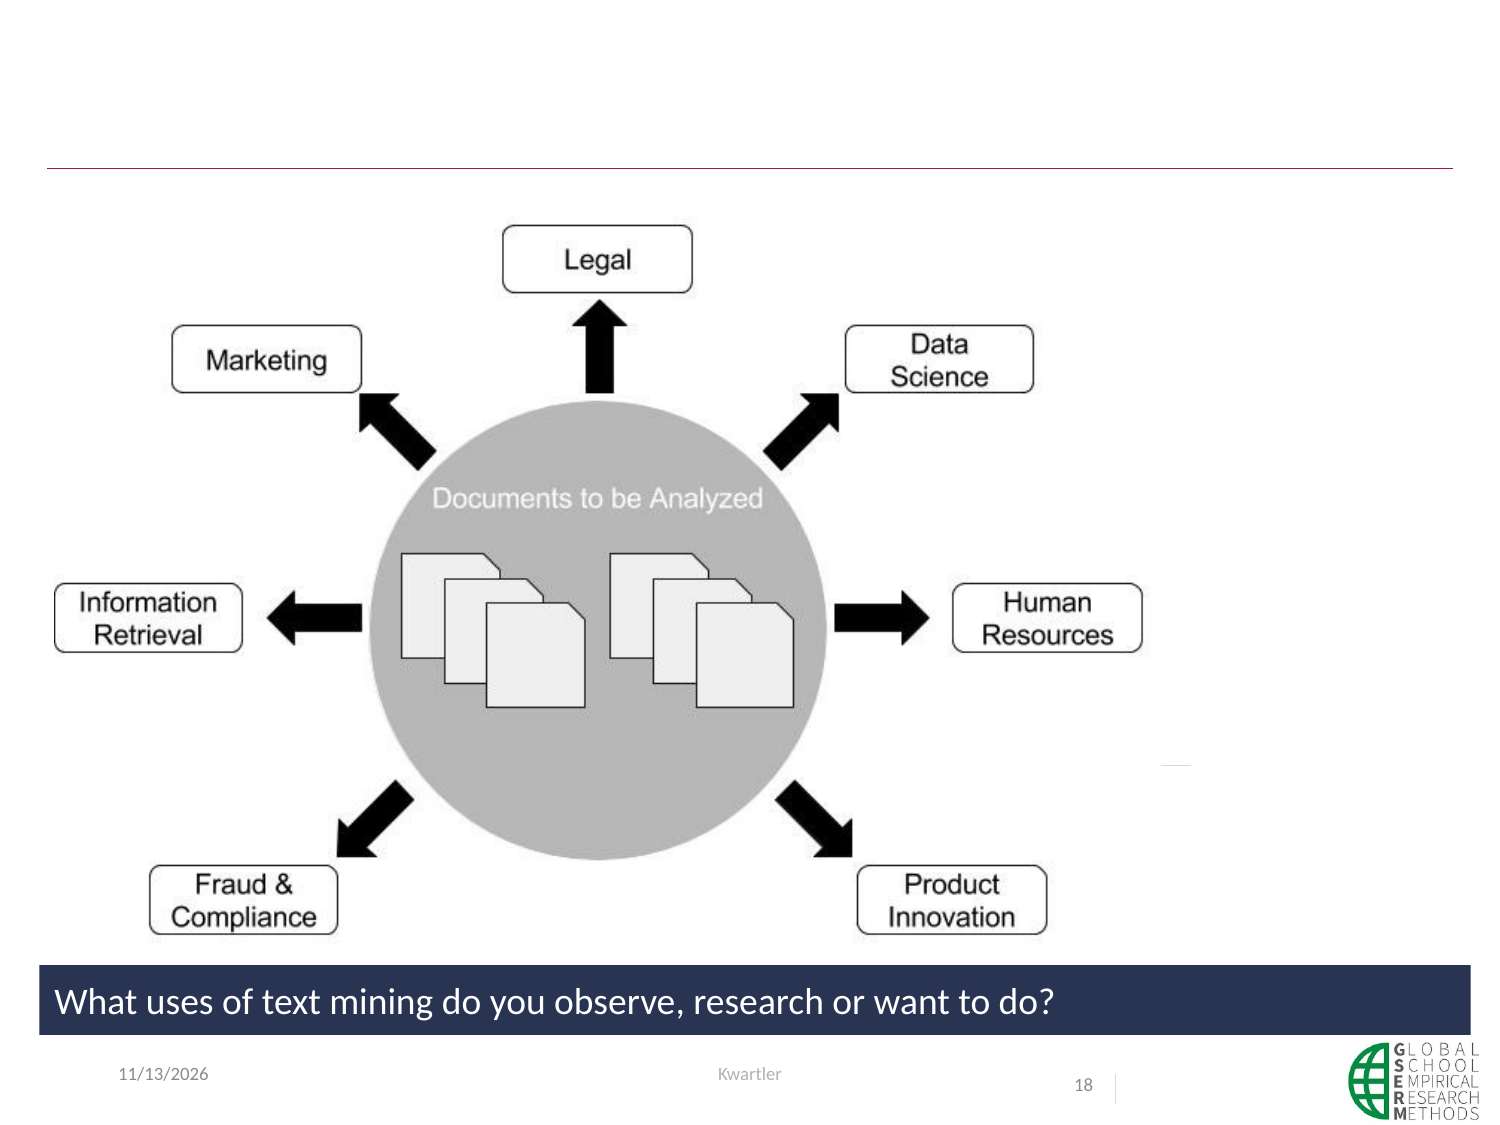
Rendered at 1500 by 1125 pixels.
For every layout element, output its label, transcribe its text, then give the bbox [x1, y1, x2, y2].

picture [1342, 1035, 1500, 1125]
slide_number 18 [1059, 1042, 1200, 1103]
footer Kwartler [496, 1042, 1004, 1103]
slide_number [103, 1042, 441, 1103]
picture [54, 216, 1155, 953]
text_box What uses of text mining do you observe, research or want to do? [38, 964, 1472, 1036]
